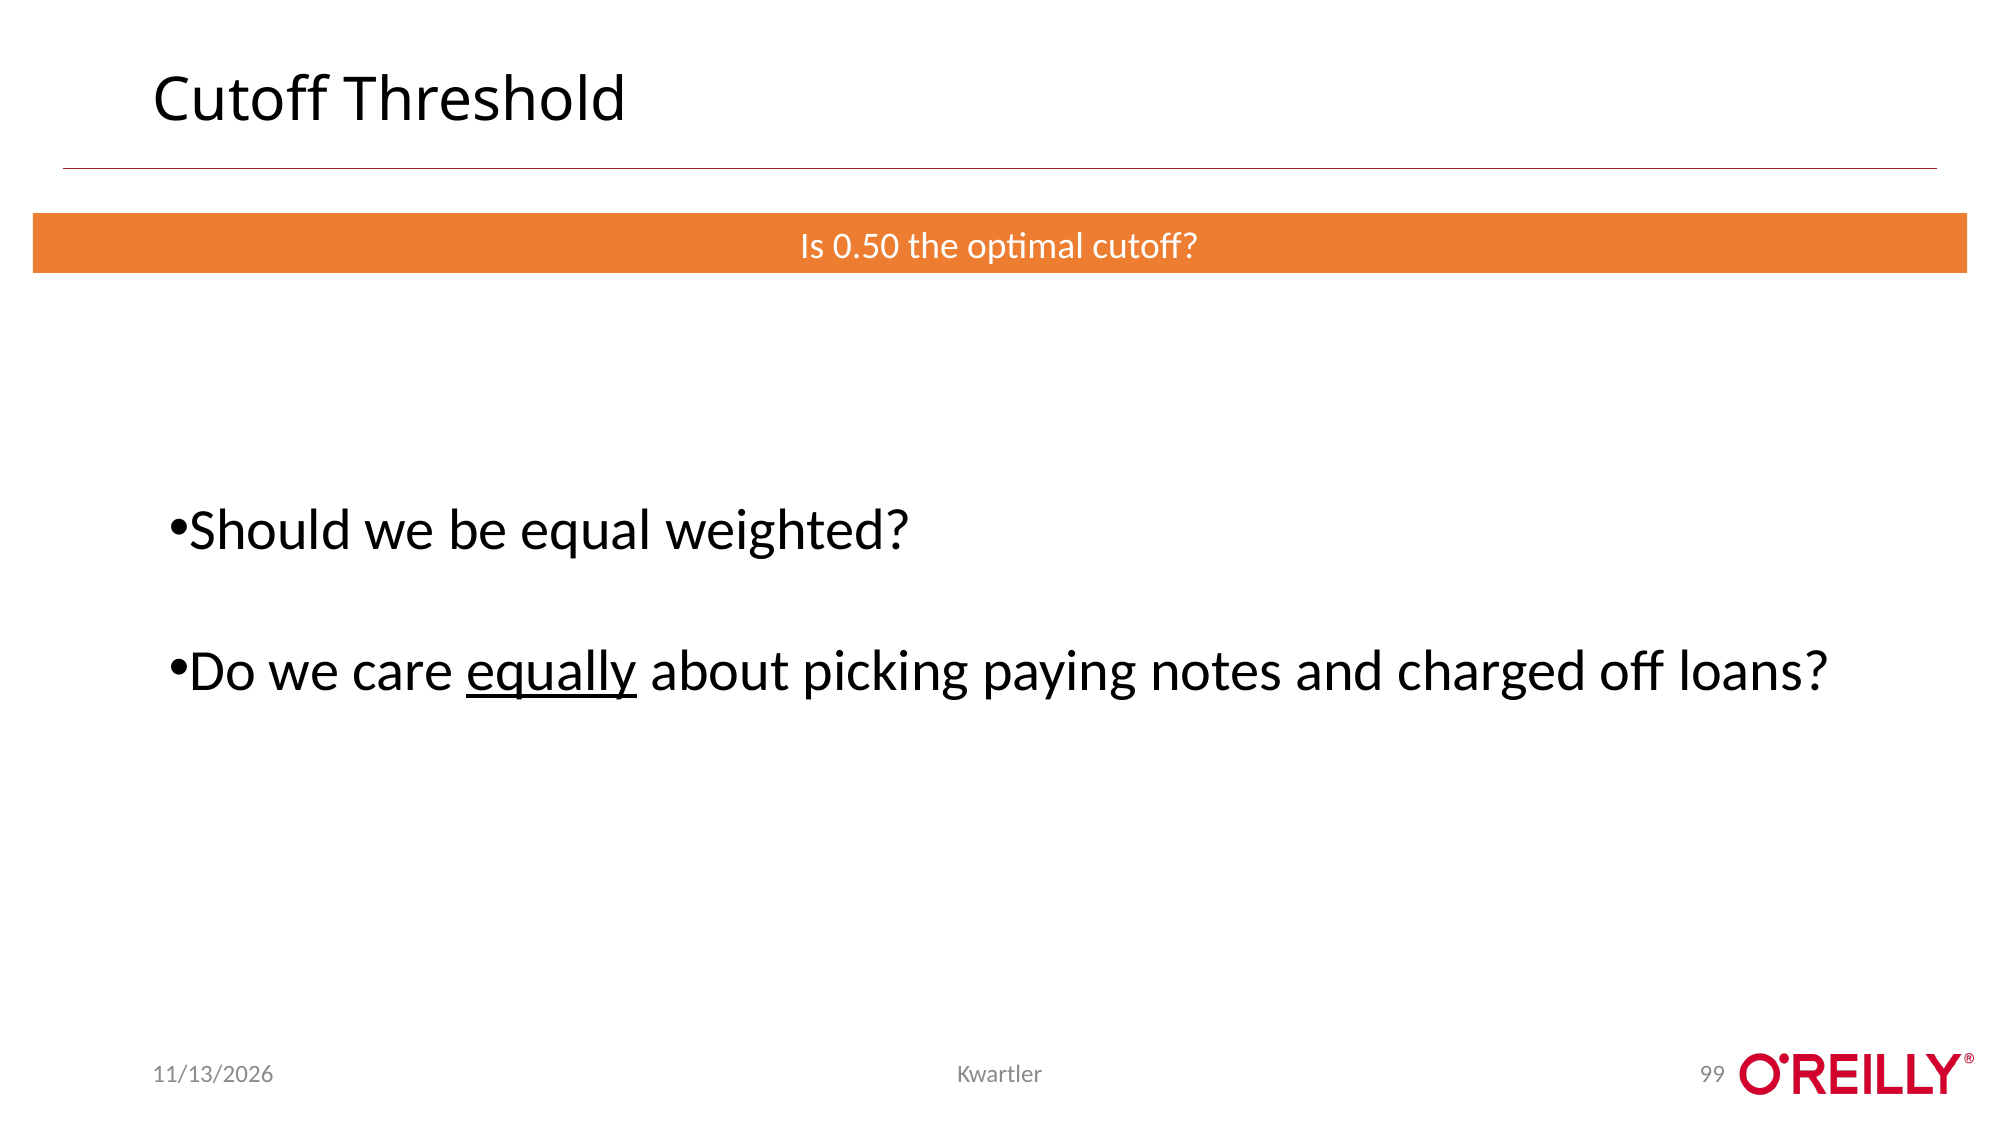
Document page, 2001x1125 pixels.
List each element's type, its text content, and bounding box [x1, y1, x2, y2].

text_box 99 [1412, 1042, 1741, 1103]
text_box Is 0.50 the optimal cutoff? [32, 213, 1968, 273]
text_box Should we be equal weighted? Do we care equally about picking paying notes and charged off loans? [154, 484, 1846, 709]
title Cutoff Threshold [137, 59, 1863, 142]
footer Kwartler [662, 1042, 1338, 1103]
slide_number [137, 1042, 588, 1103]
picture [1741, 1050, 1975, 1096]
